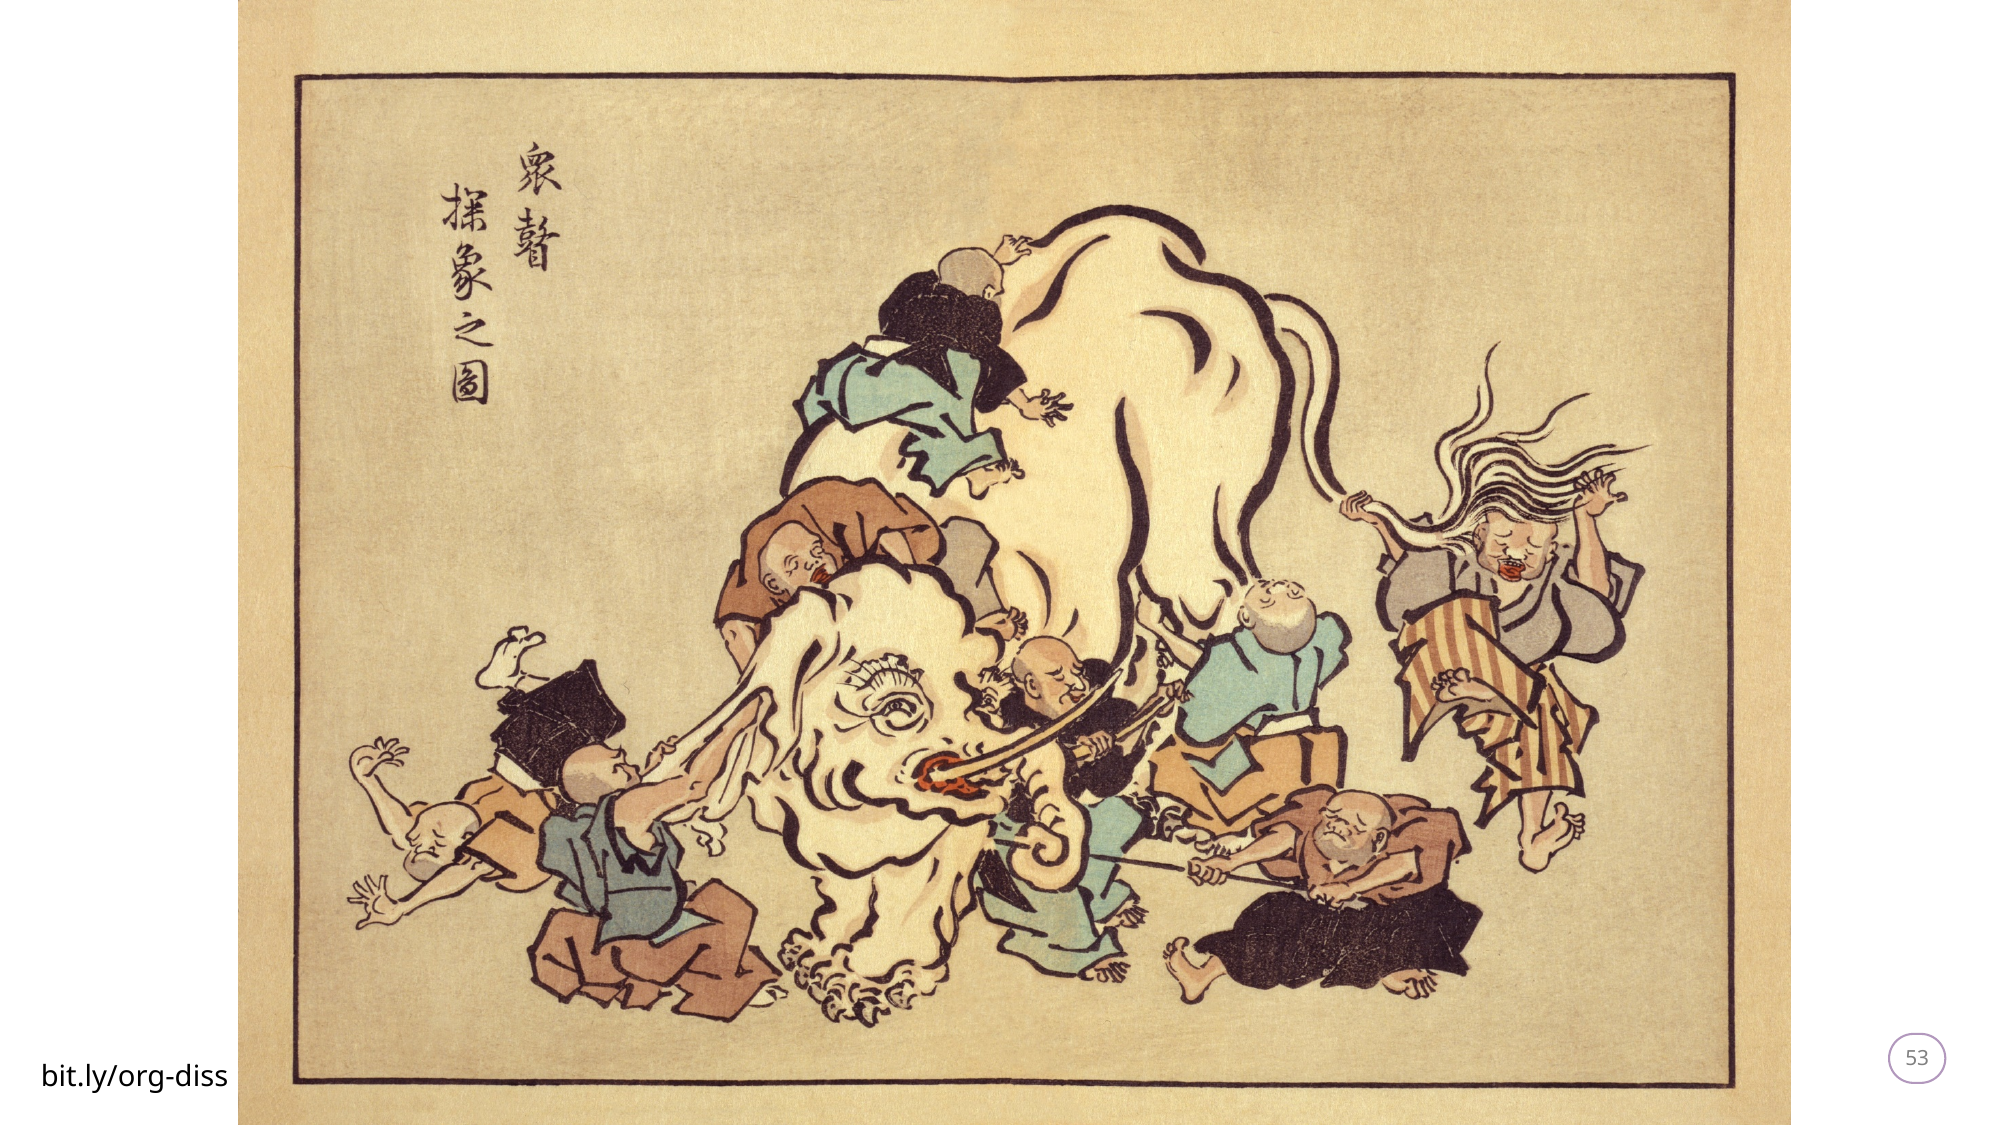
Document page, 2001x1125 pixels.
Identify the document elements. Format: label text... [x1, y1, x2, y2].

slide_number 53 [1881, 1026, 1953, 1091]
picture [238, 0, 1791, 1125]
